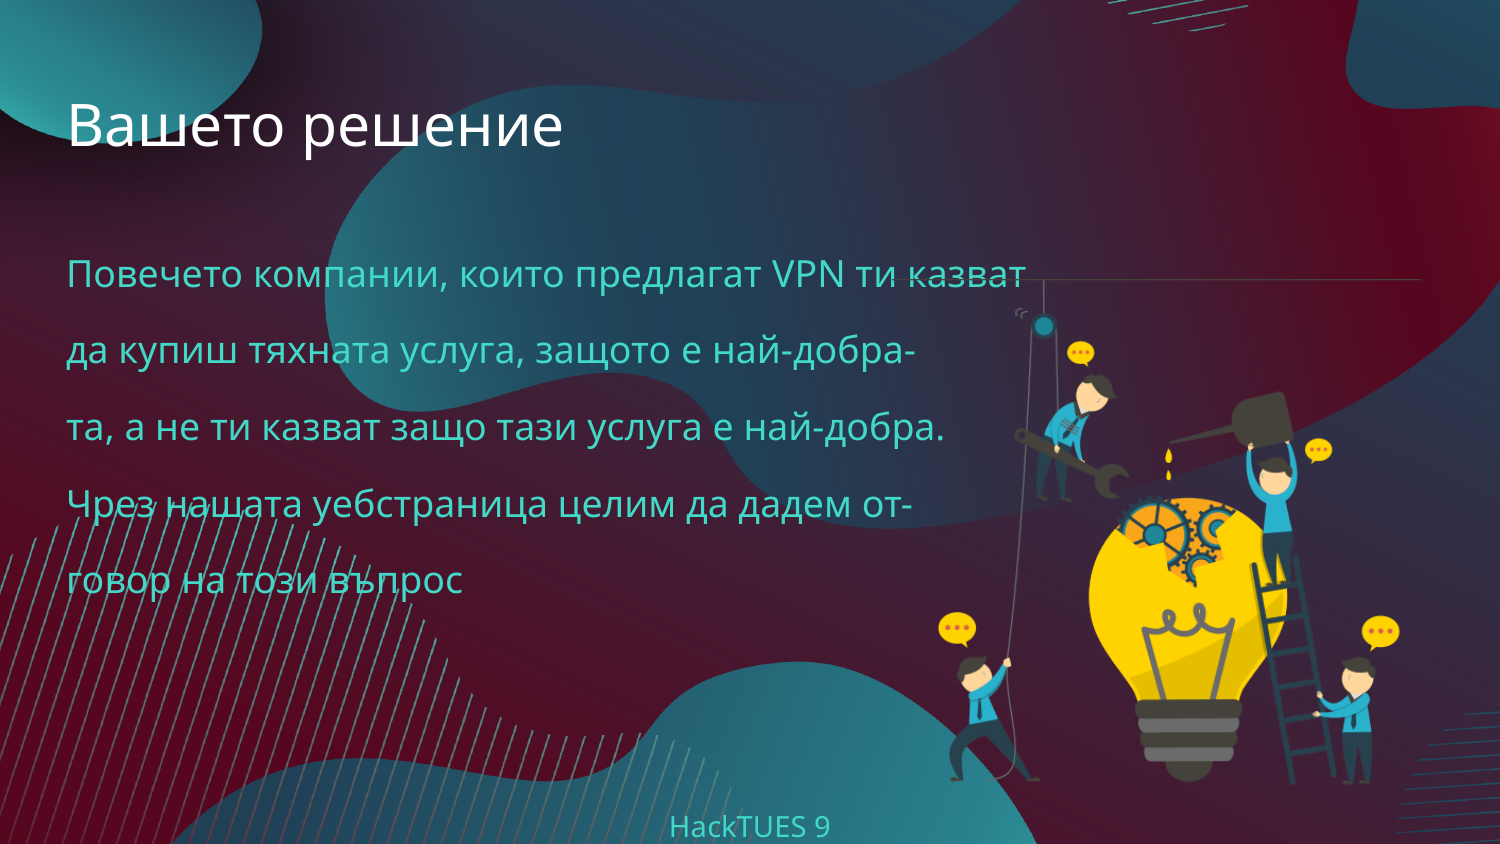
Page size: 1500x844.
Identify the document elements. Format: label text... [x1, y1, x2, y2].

picture [0, 0, 1500, 844]
list Повечето компании, които предлагат VPN ти казват да купиш тяхната услуга, защото е най-добра- та, а не ти казват защо тази услуга е най-добра. Чрез нашата уебстраница целим да дадем от- говор на този въпрос [51, 227, 1452, 750]
title Вашето решение [51, 72, 1449, 167]
